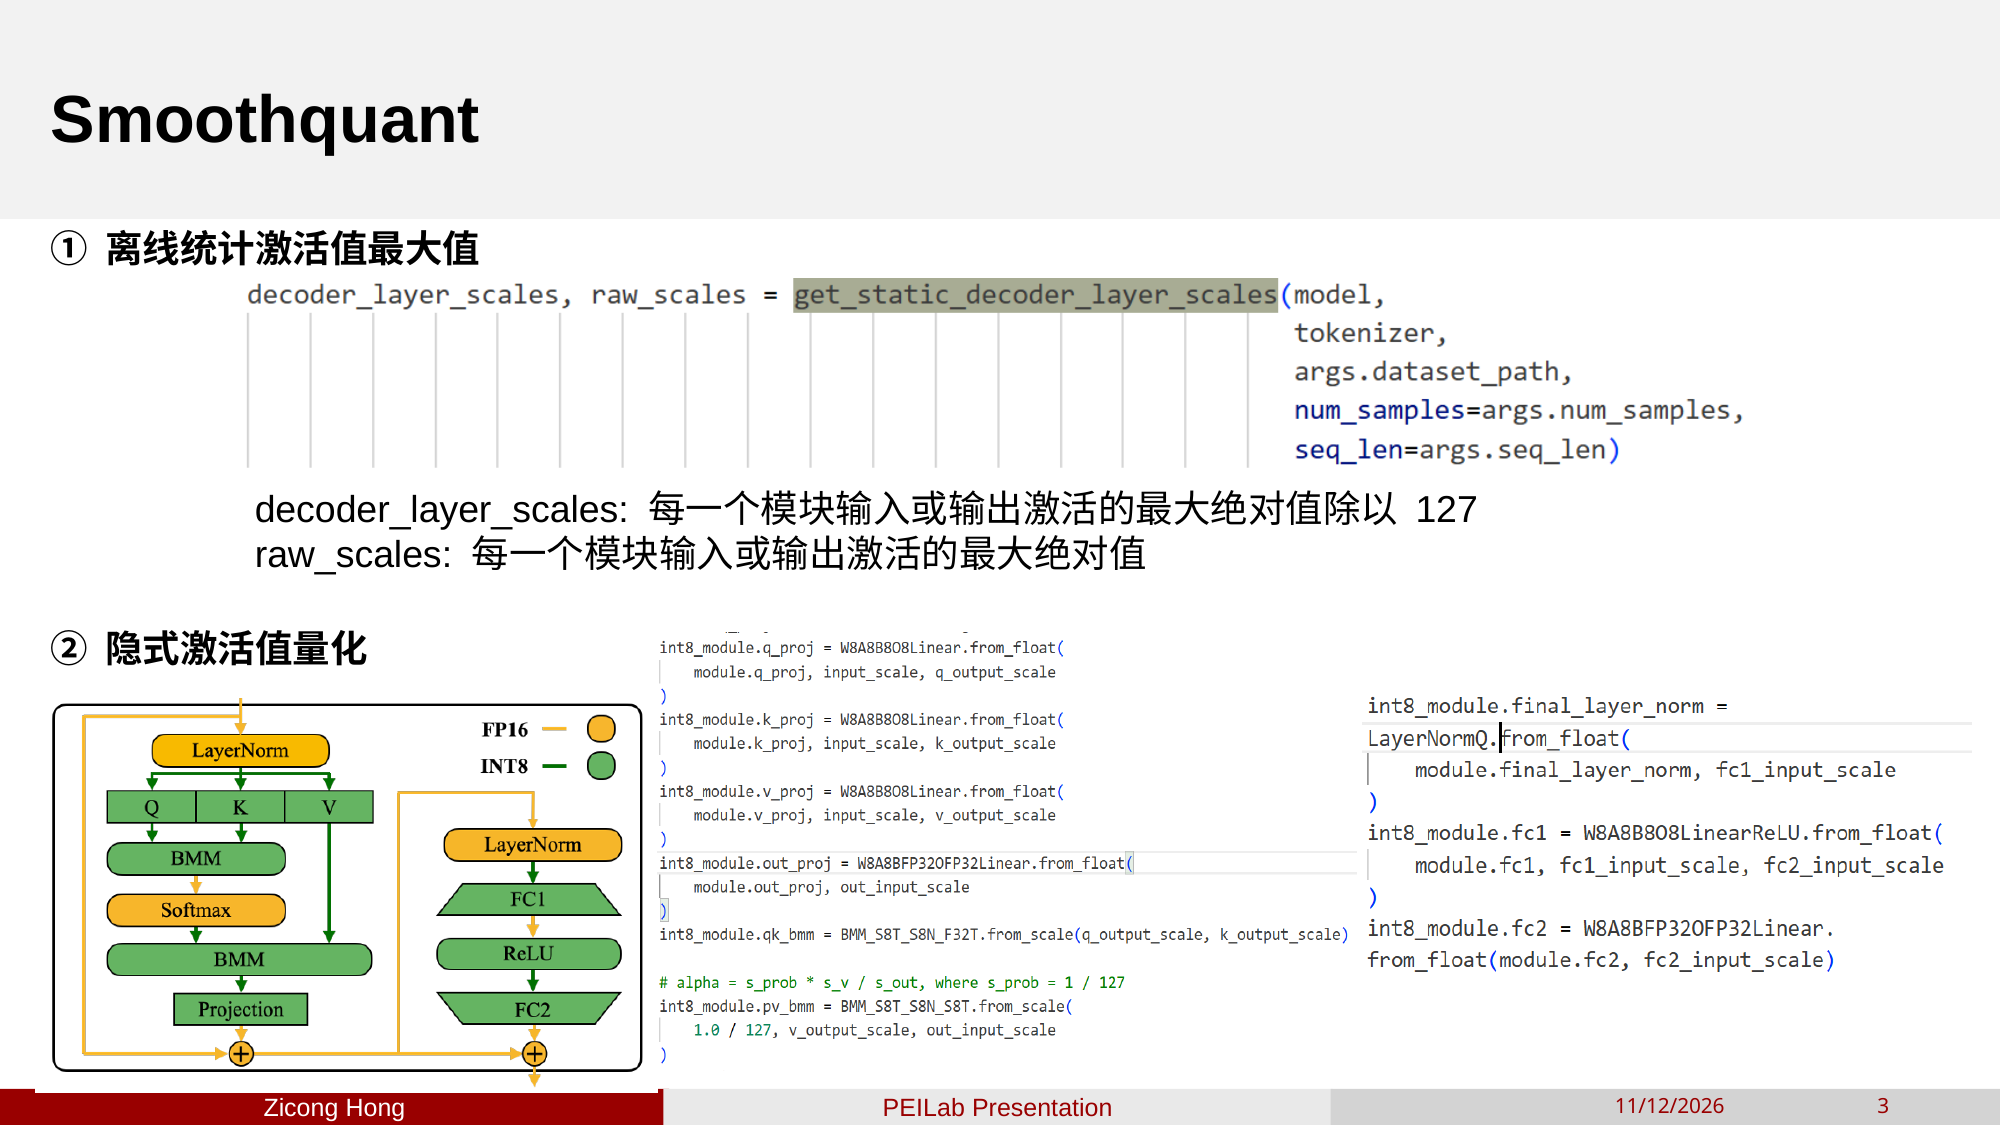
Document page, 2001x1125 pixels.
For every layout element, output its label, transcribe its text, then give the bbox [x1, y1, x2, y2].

picture [239, 278, 1755, 469]
text_box ① 离线统计激活值最大值 [35, 217, 703, 278]
picture [1362, 688, 1972, 980]
text_box decoder_layer_scales: 每一个模块输入或输出激活的最大绝对值除以 127 raw_scales: 每一个模块输入或输出激活的最大绝对值 [239, 477, 1553, 607]
title Smoothquant [35, 10, 1965, 160]
picture [35, 632, 1357, 1093]
text_box ② 隐式激活值量化 [35, 617, 703, 678]
